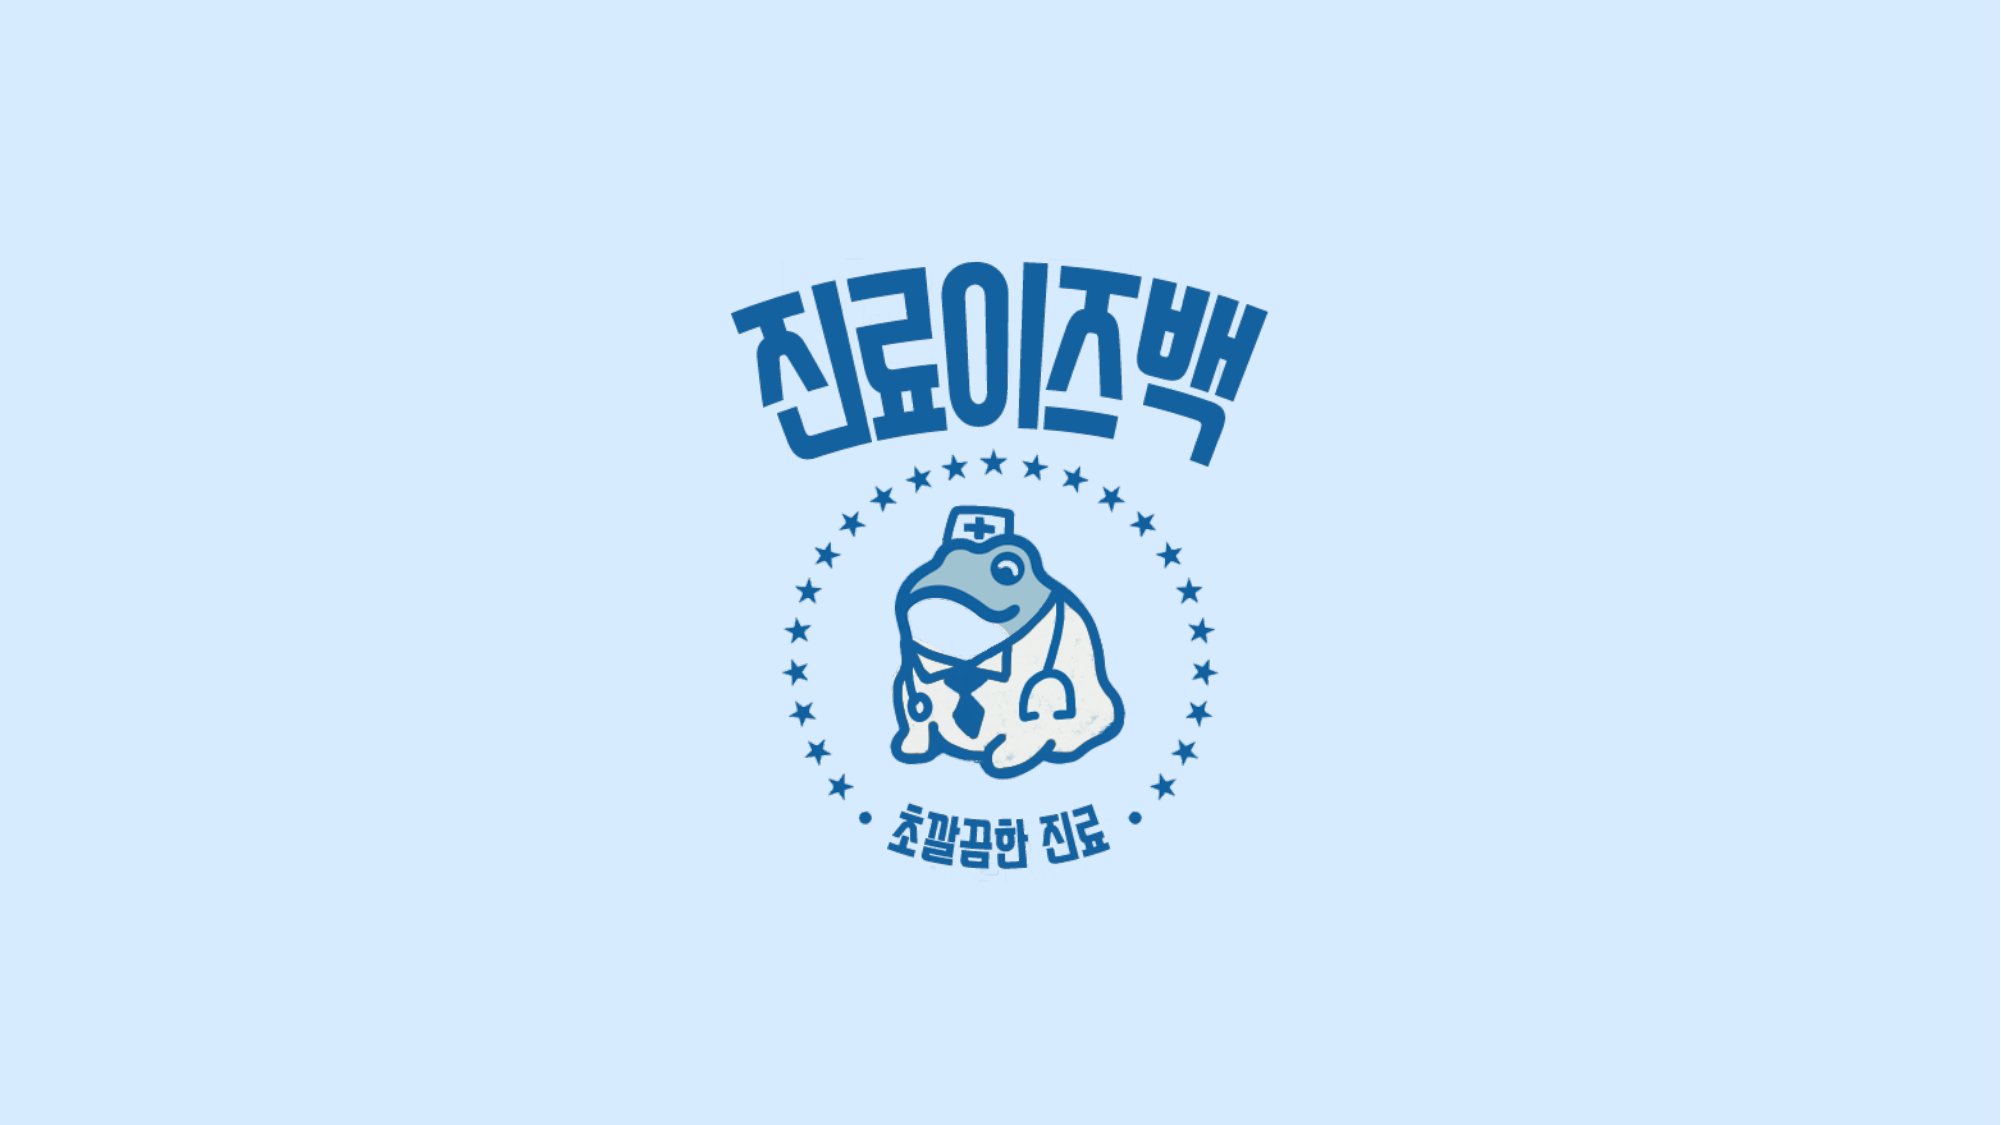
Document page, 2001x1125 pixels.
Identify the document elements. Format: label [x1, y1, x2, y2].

picture [680, 243, 1320, 882]
